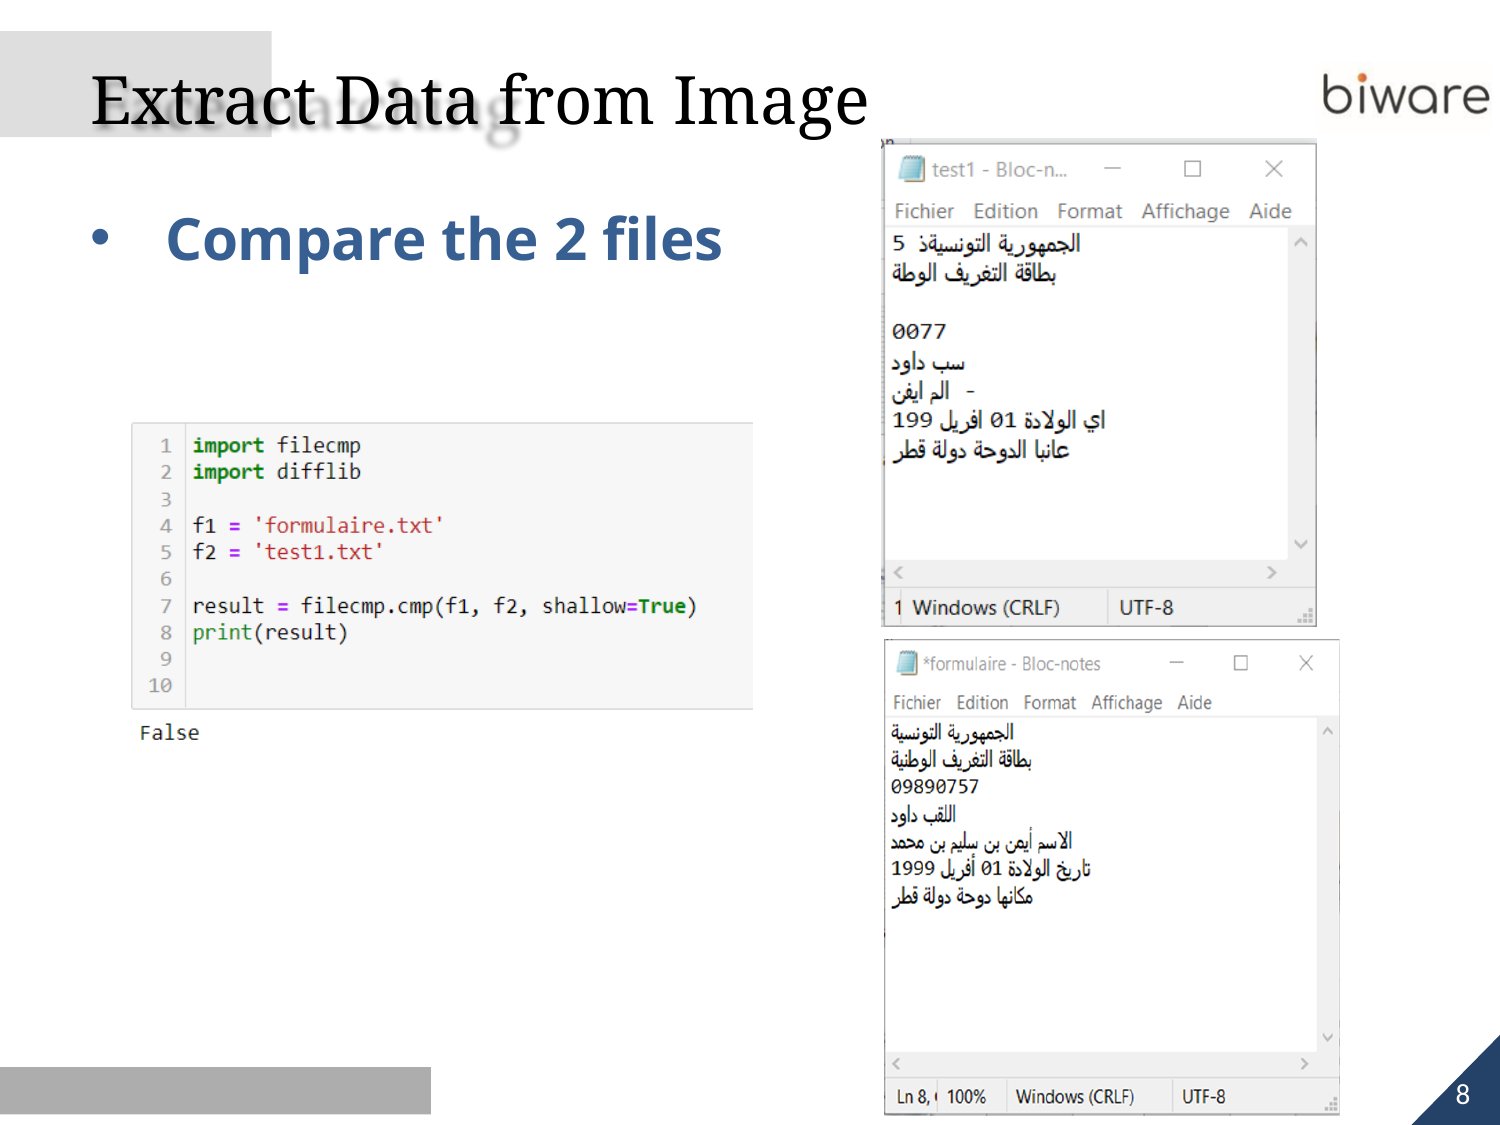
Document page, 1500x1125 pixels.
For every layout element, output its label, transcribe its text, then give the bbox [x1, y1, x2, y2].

picture [124, 420, 753, 750]
text_box Compare the 2 files [88, 184, 887, 789]
title Extract Data from Image [87, 55, 950, 246]
picture [884, 639, 1340, 1116]
text_box [45, 38, 570, 196]
picture [881, 5, 1492, 628]
slide_number 8 [1449, 1081, 1492, 1125]
